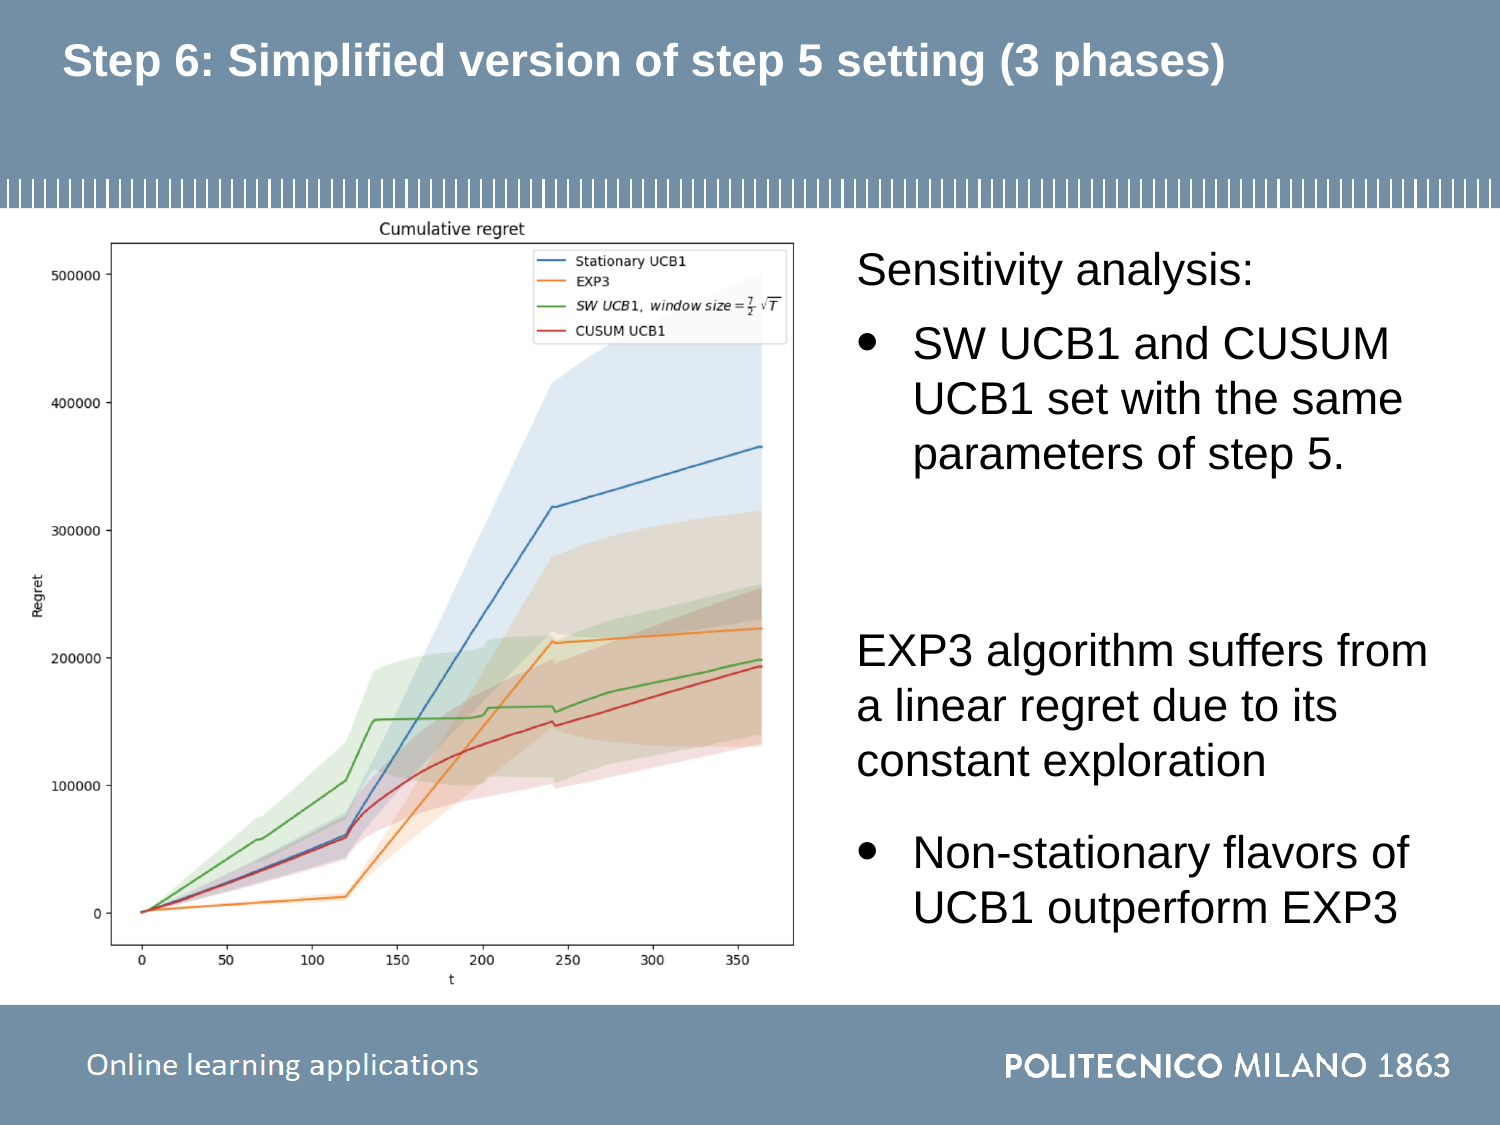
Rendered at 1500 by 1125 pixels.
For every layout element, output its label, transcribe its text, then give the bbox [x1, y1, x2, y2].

title Step 6: Simplified version of step 5 setting (3 phases) [47, 22, 1455, 161]
picture [999, 1041, 1456, 1089]
picture [24, 214, 806, 994]
list Sensitivity analysis: SW UCB1 and CUSUM UCB1 set with the same parameters of step 5. EXP3 algorithm suffers from a linear regret due to its constant exploration Non-stationary flavors of UCB1 outperform EXP3 [822, 232, 1479, 976]
picture [34, 1025, 529, 1110]
